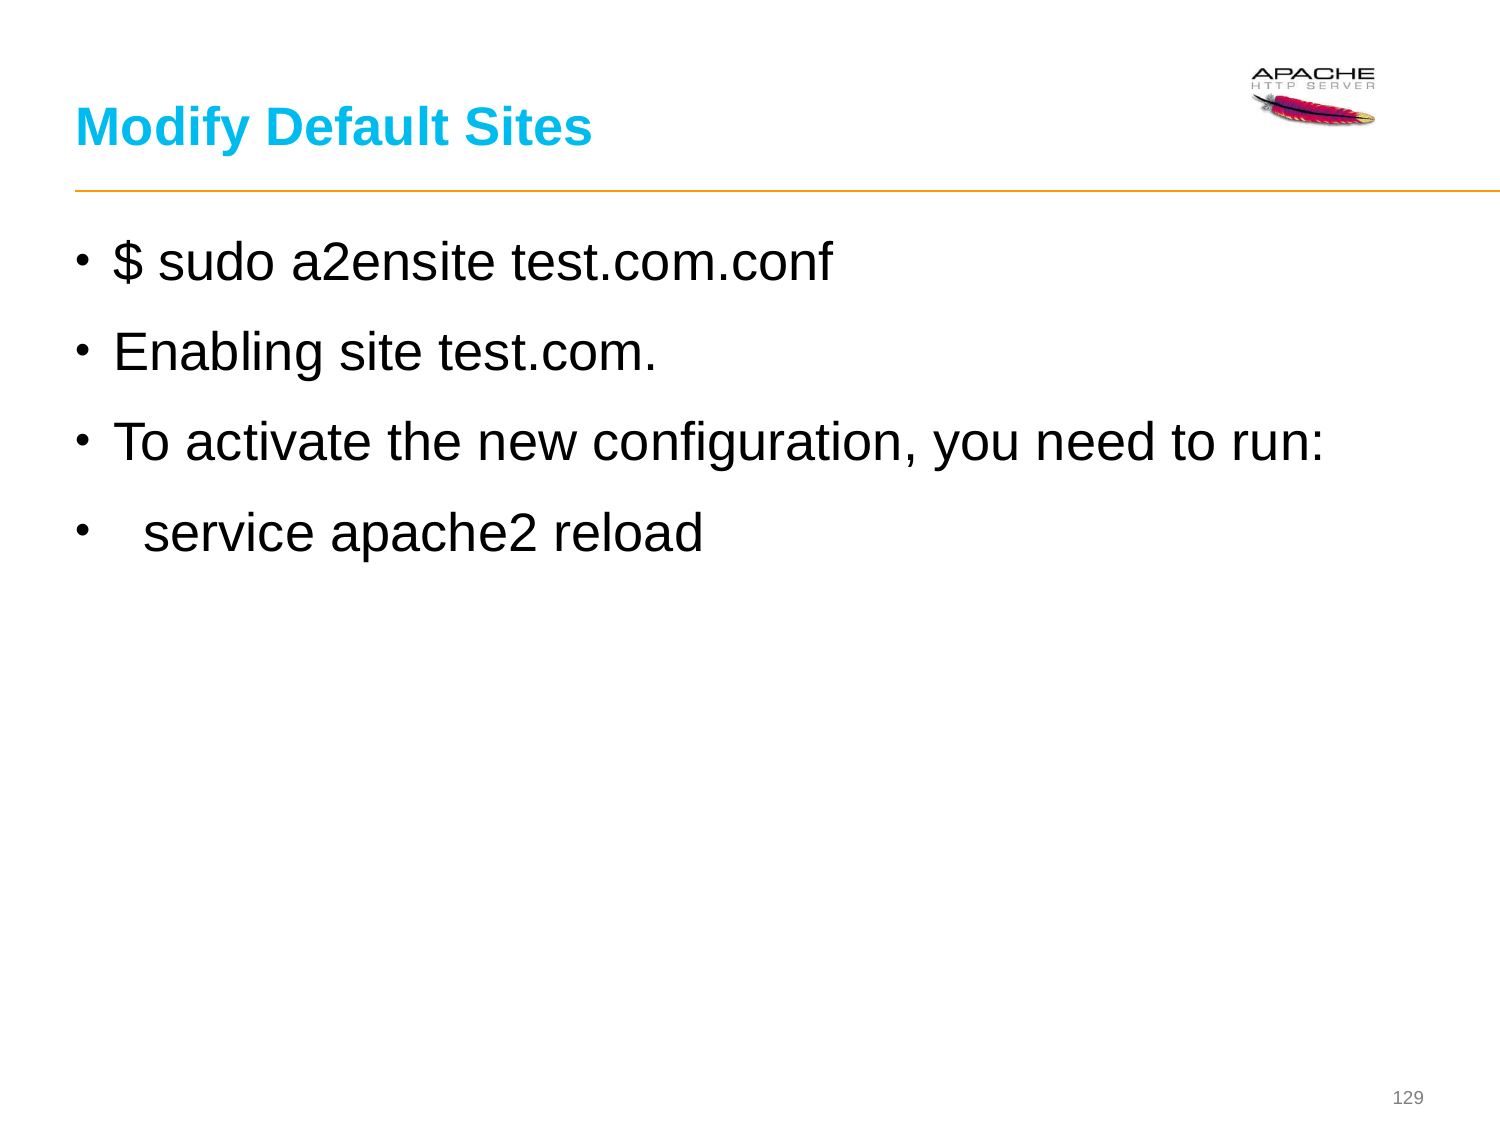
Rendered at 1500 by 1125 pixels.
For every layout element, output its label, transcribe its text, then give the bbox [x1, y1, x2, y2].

list $ sudo a2ensite test.com.conf Enabling site test.com. To activate the new configuration, you need to run: service apache2 reload [75, 226, 1425, 1018]
title Modify Default Sites [75, 27, 1422, 157]
